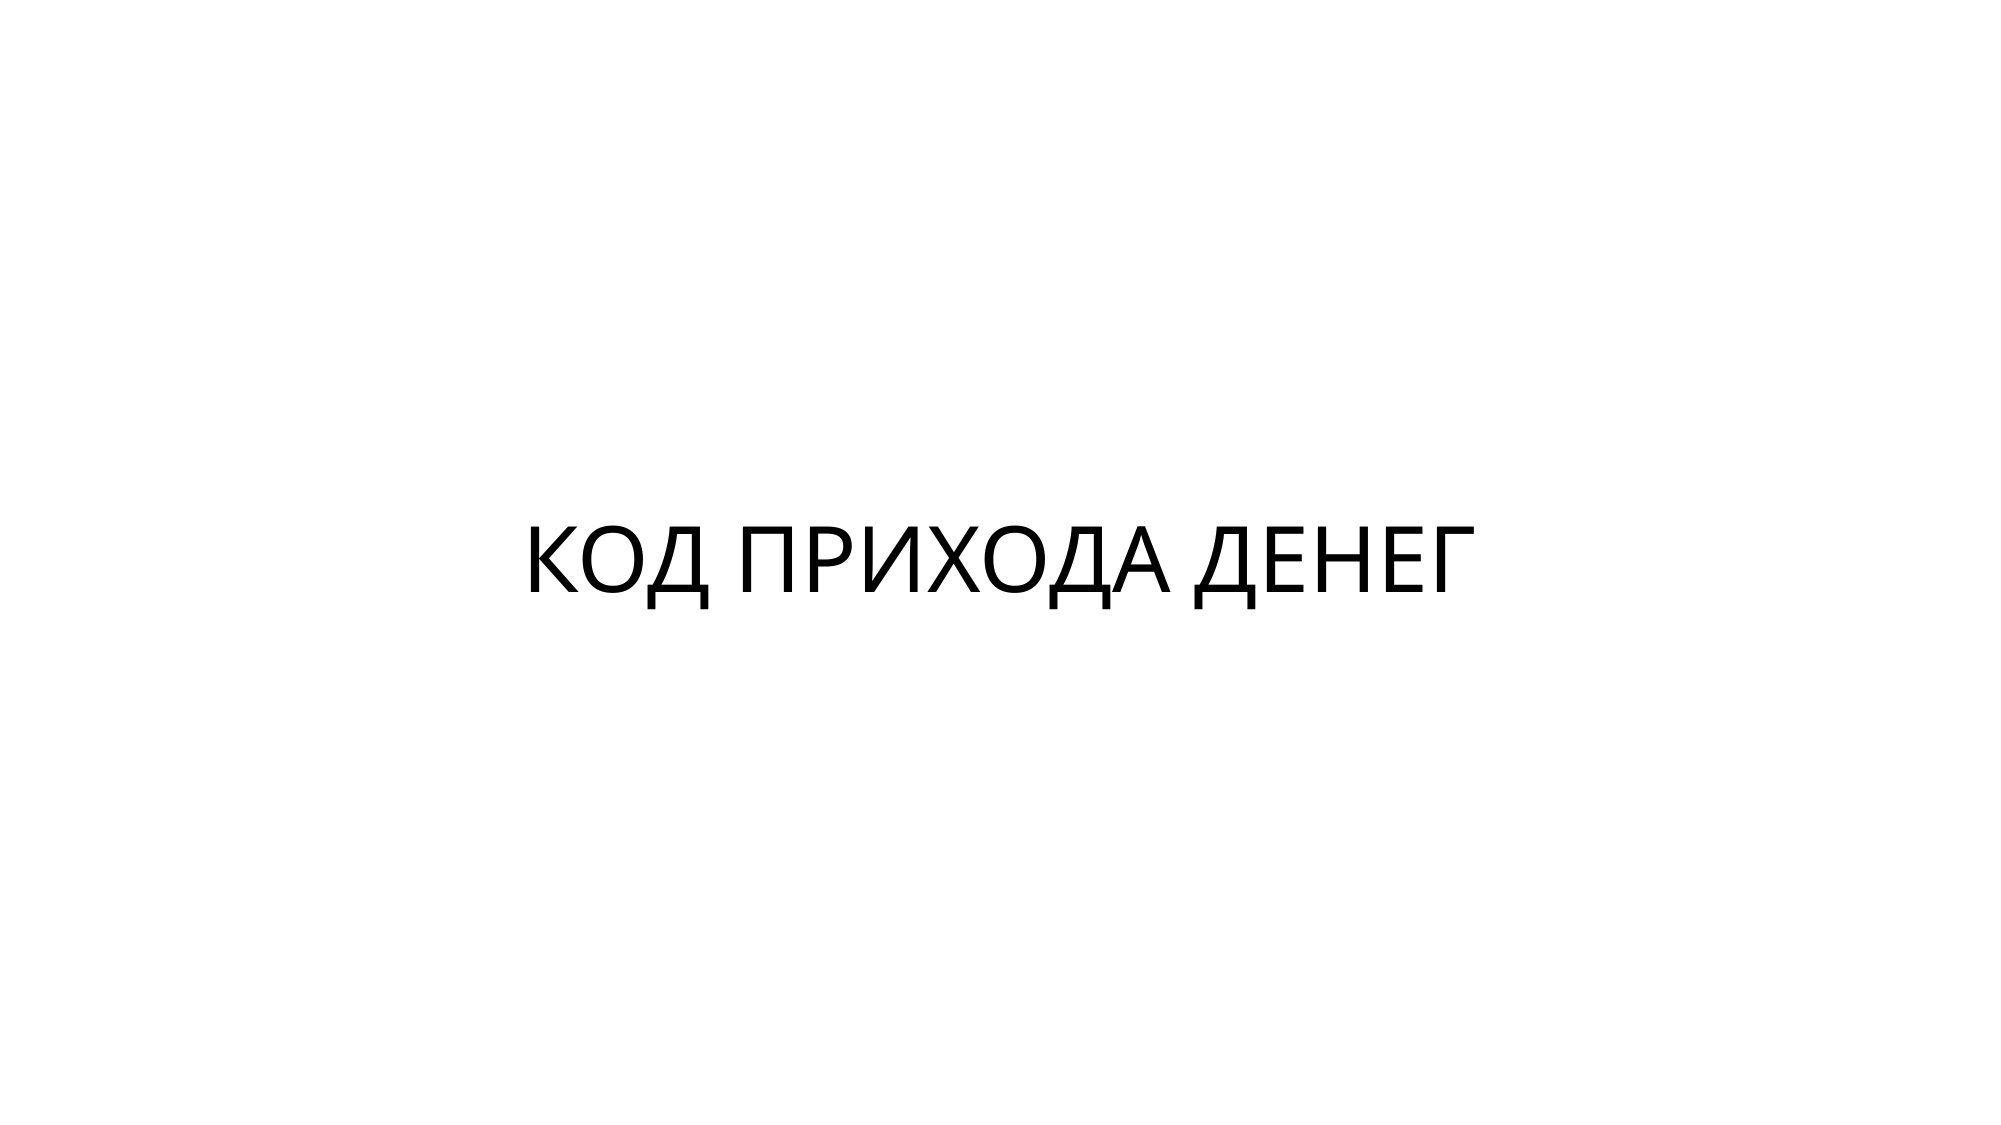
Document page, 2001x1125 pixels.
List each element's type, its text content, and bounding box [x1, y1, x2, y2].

title КОД ПРИХОДА ДЕНЕГ [137, 453, 1863, 672]
